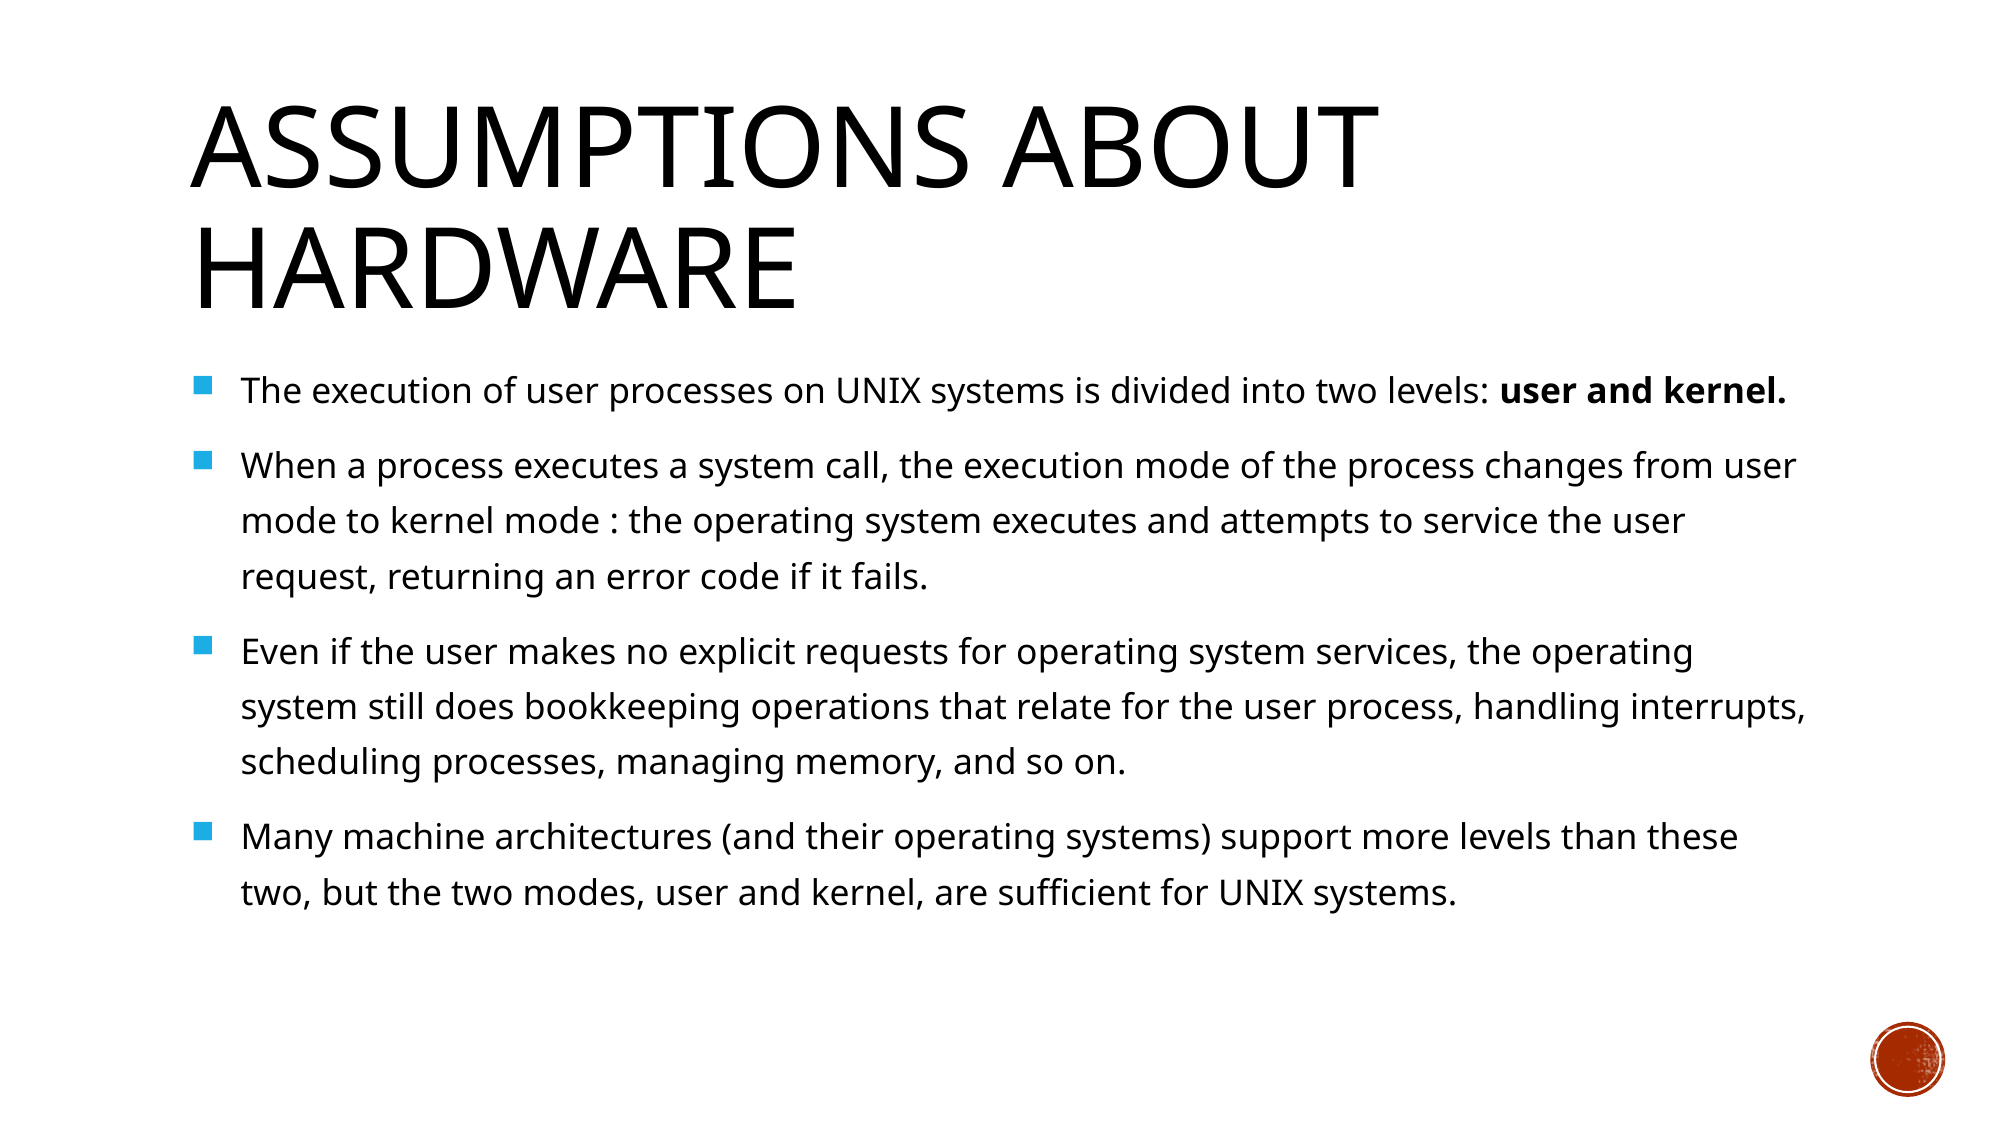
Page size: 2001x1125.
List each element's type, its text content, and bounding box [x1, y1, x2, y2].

list The execution of user processes on UNIX systems is divided into two levels: user and kernel. When a process executes a system call, the execution mode of the process changes from user mode to kernel mode : the operating system executes and attempts to service the user request, returning an error code if it fails. Even if the user makes no explicit requests for operating system services, the operating system still does bookkeeping operations that relate for the user process, handling interrupts, scheduling processes, managing memory, and so on. Many machine architectures (and their operating systems) support more levels than these two, but the two modes, user and kernel, are sufficient for UNIX systems. [175, 348, 1826, 1013]
title ASSUMPTIONS ABOUT HARDWARE [175, 79, 1826, 344]
